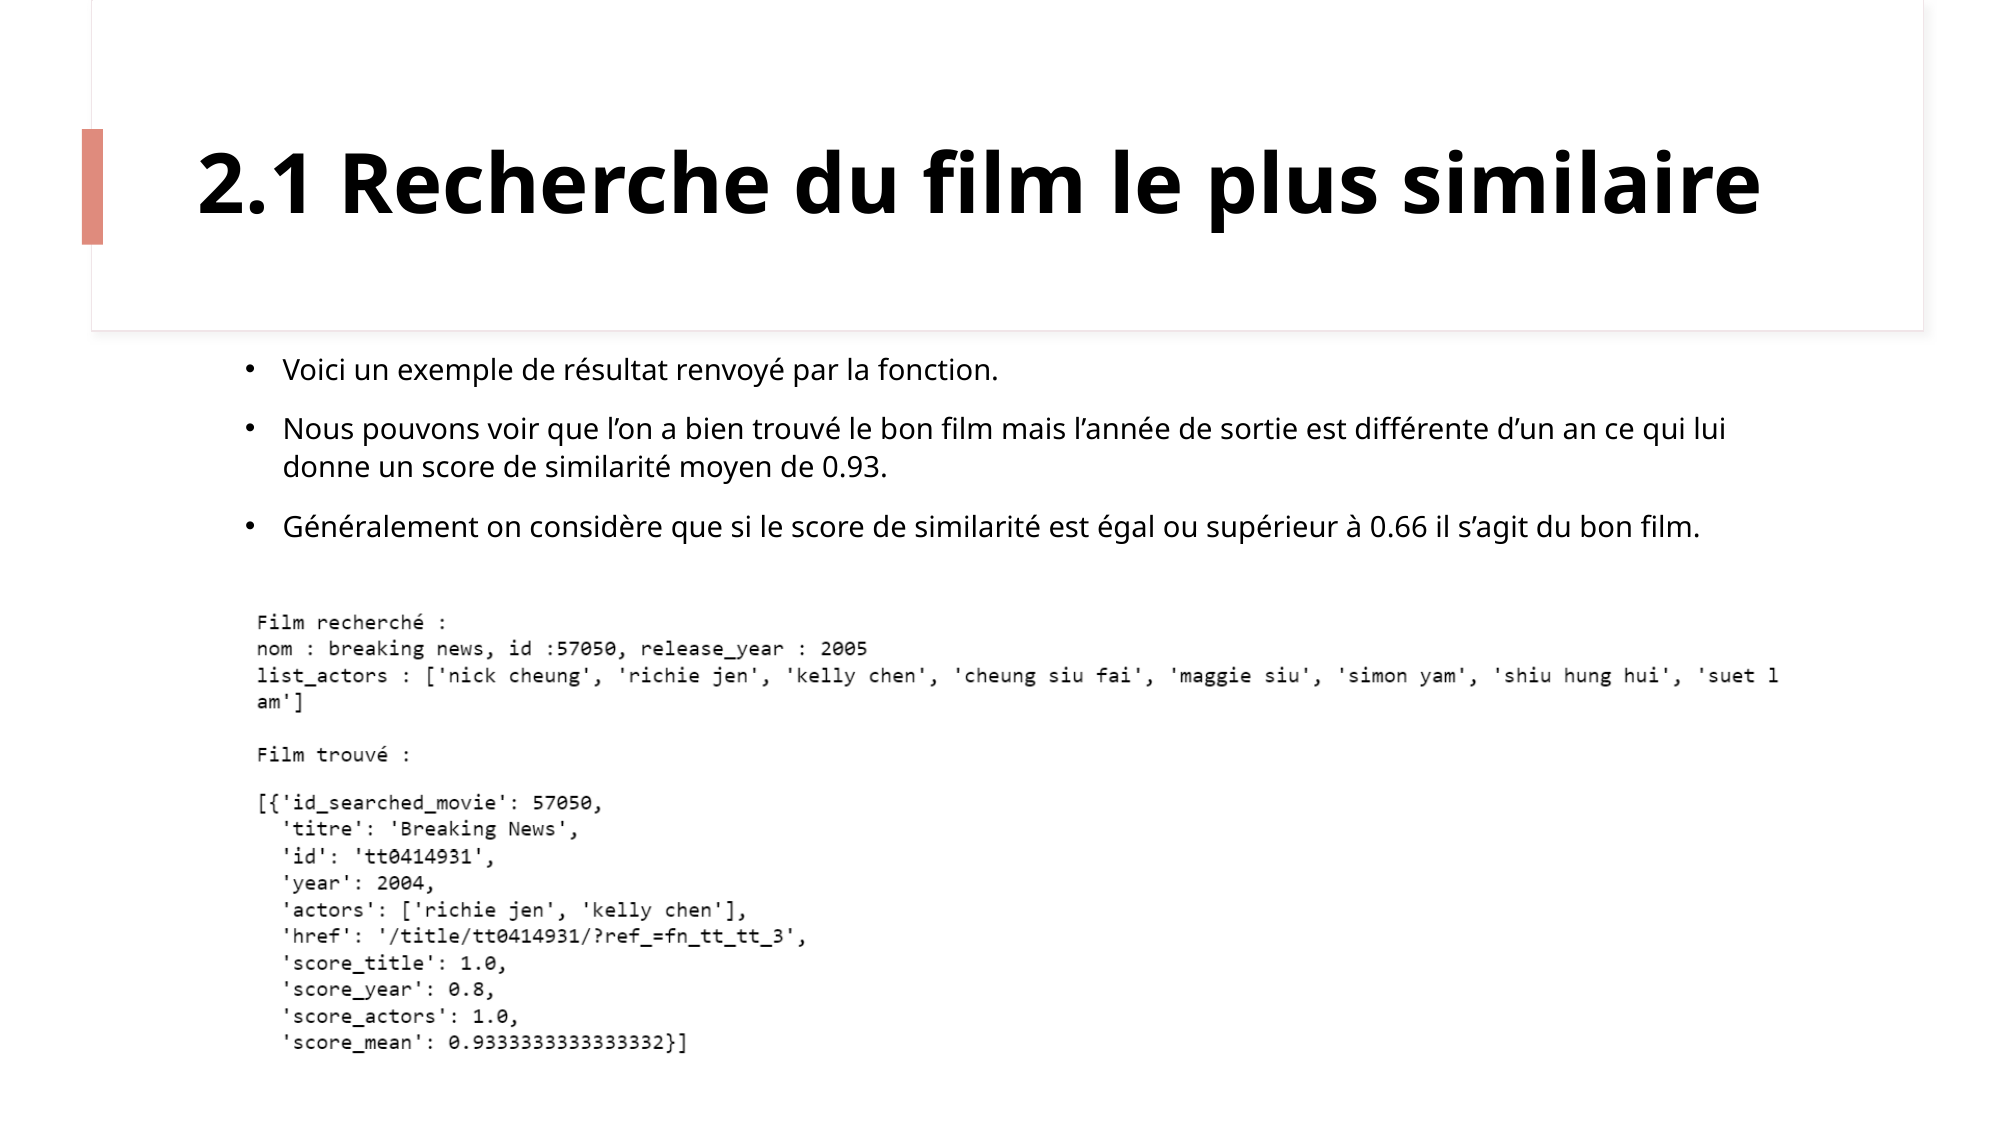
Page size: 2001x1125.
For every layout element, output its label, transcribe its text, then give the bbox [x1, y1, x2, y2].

list Voici un exemple de résultat renvoyé par la fonction. Nous pouvons voir que l’on a bien trouvé le bon film mais l’année de sortie est différente d’un an ce qui lui donne un score de similarité moyen de 0.93. Généralement on considère que si le score de similarité est égal ou supérieur à 0.66 il s’agit du bon film. [230, 290, 1804, 600]
title 2.1 Recherche du film le plus similaire [183, 90, 1851, 284]
picture [239, 599, 1795, 1099]
